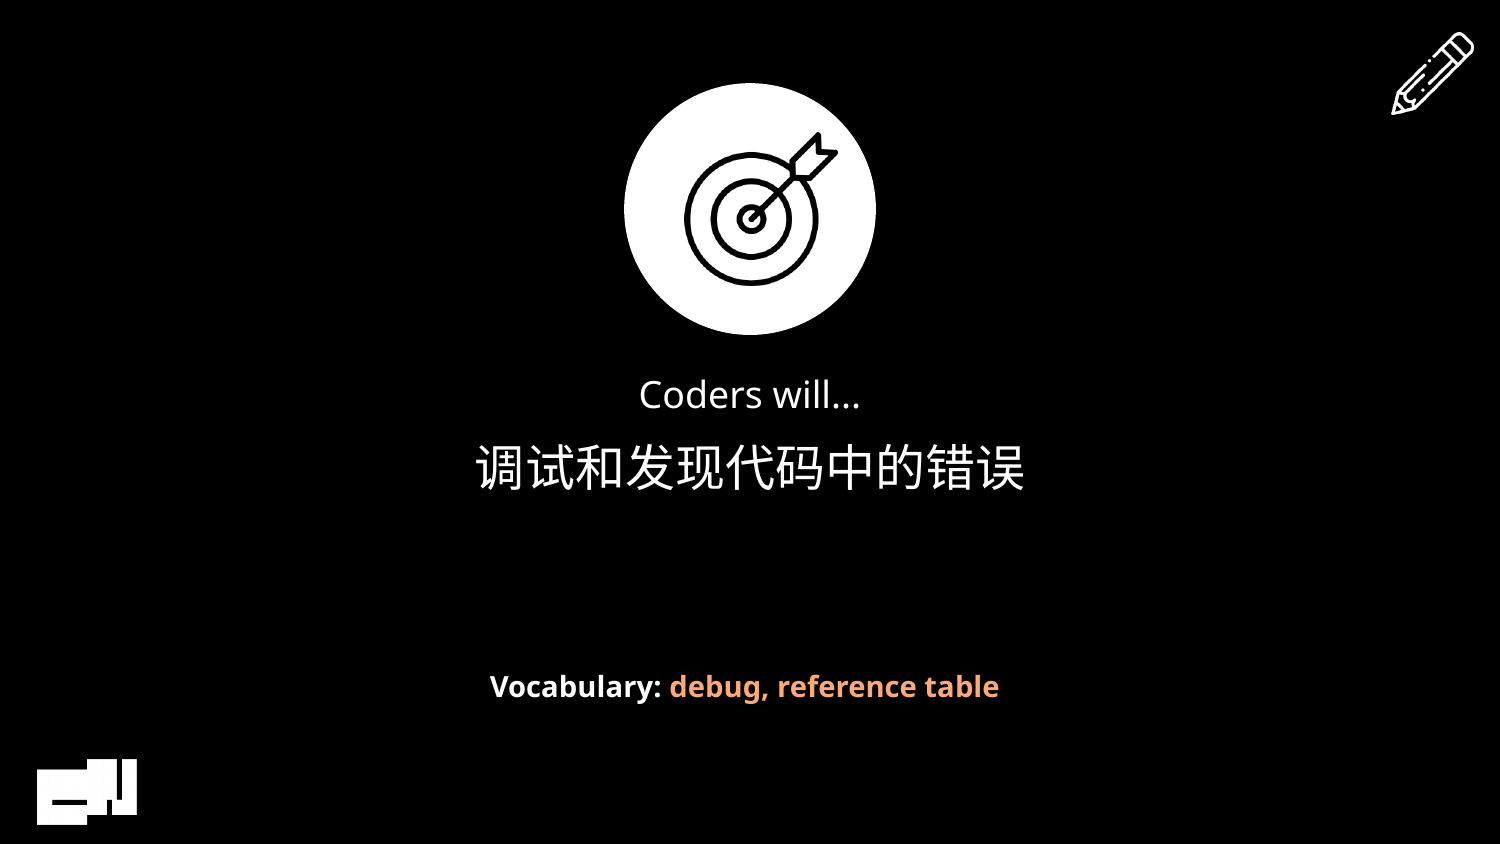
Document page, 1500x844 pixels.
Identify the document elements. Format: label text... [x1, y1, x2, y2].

text_box Vocabulary: debug, reference table [150, 653, 1339, 730]
picture [37, 759, 137, 825]
title 调试和发现代码中的错误 [137, 421, 1363, 636]
picture [1391, 31, 1475, 115]
picture [684, 132, 838, 286]
